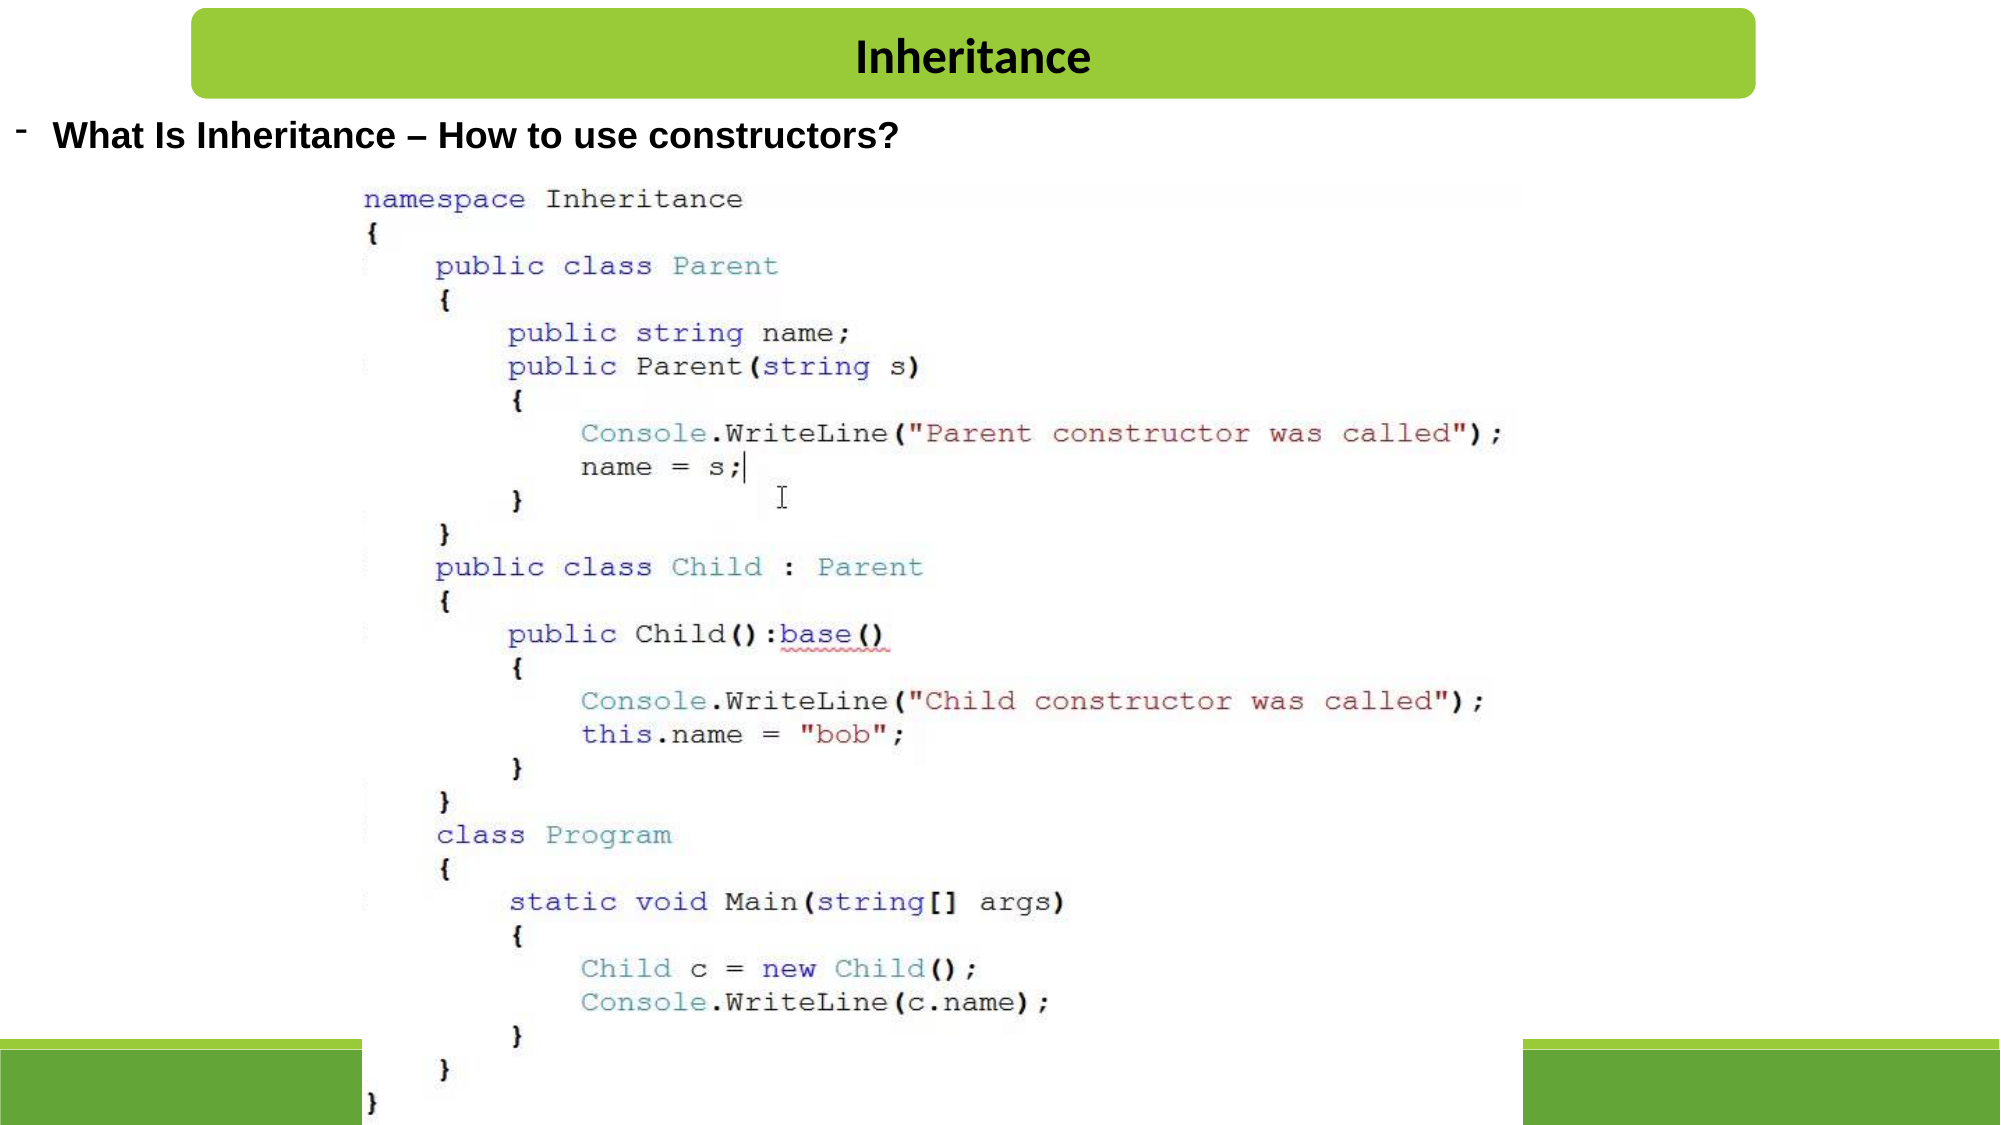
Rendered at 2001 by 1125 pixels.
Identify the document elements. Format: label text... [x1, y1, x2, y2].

text_box What Is Inheritance – How to use constructors? [0, 80, 1990, 1100]
text_box Inheritance [190, 7, 1757, 80]
picture [362, 185, 1523, 1125]
